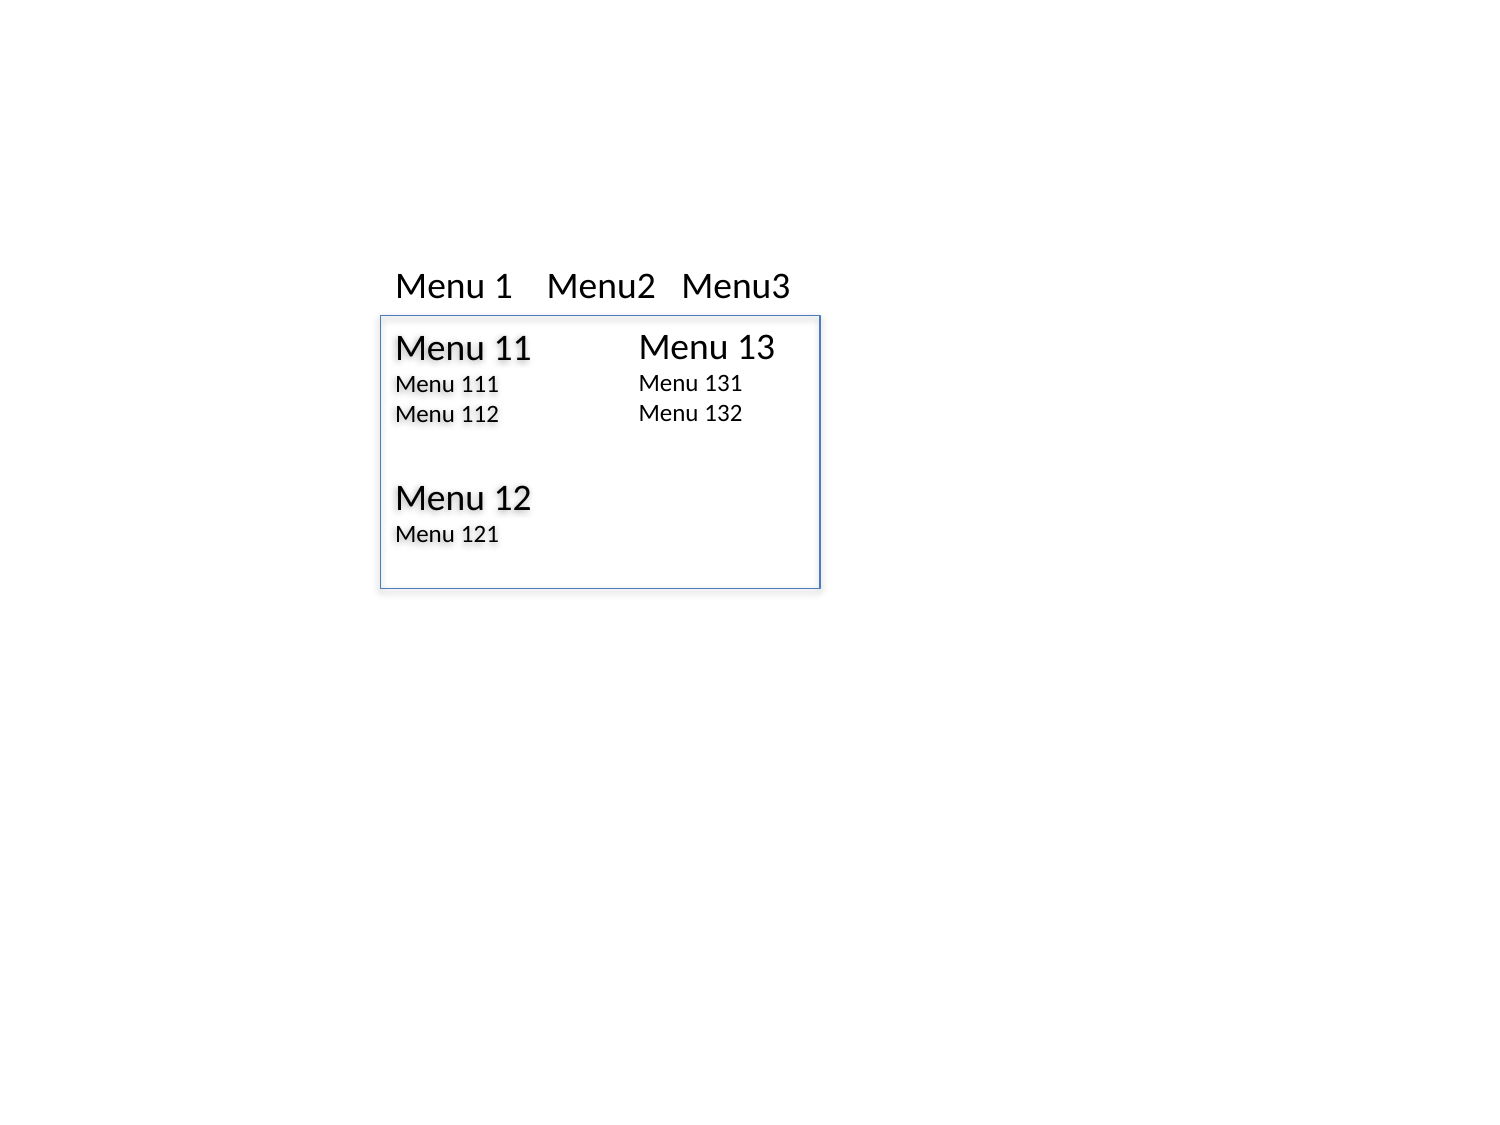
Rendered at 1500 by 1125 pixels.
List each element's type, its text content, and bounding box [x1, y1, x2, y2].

text_box Menu 13 Menu 131 Menu 132 [623, 314, 791, 479]
text_box Menu 1 Menu2 Menu3 [380, 254, 853, 359]
text_box Menu 11 Menu 111 Menu 112 Menu 12 Menu 121 [380, 315, 821, 589]
